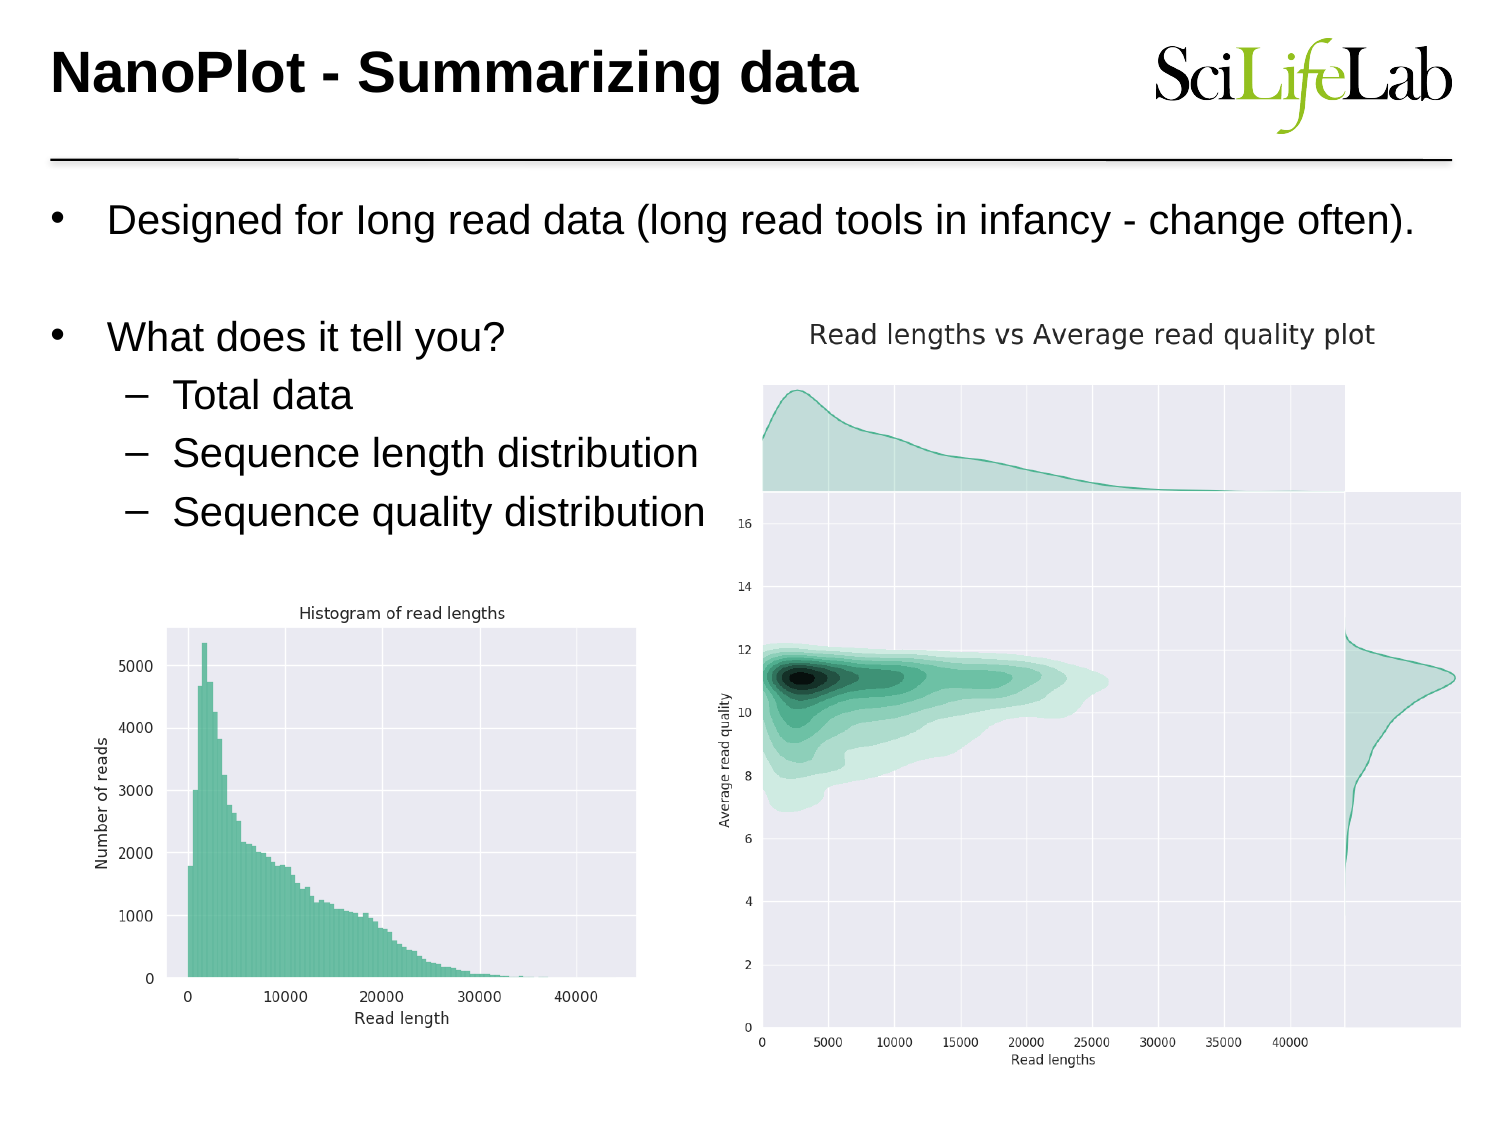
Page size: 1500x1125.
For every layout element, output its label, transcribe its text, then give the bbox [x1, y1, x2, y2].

picture [711, 315, 1472, 1075]
list Designed for Iong read data (long read tools in infancy - change often). What does it tell you? Total data Sequence length distribution Sequence quality distribution [50, 192, 1452, 1005]
picture [85, 596, 652, 1036]
title NanoPlot - Summarizing data [50, 34, 1452, 139]
